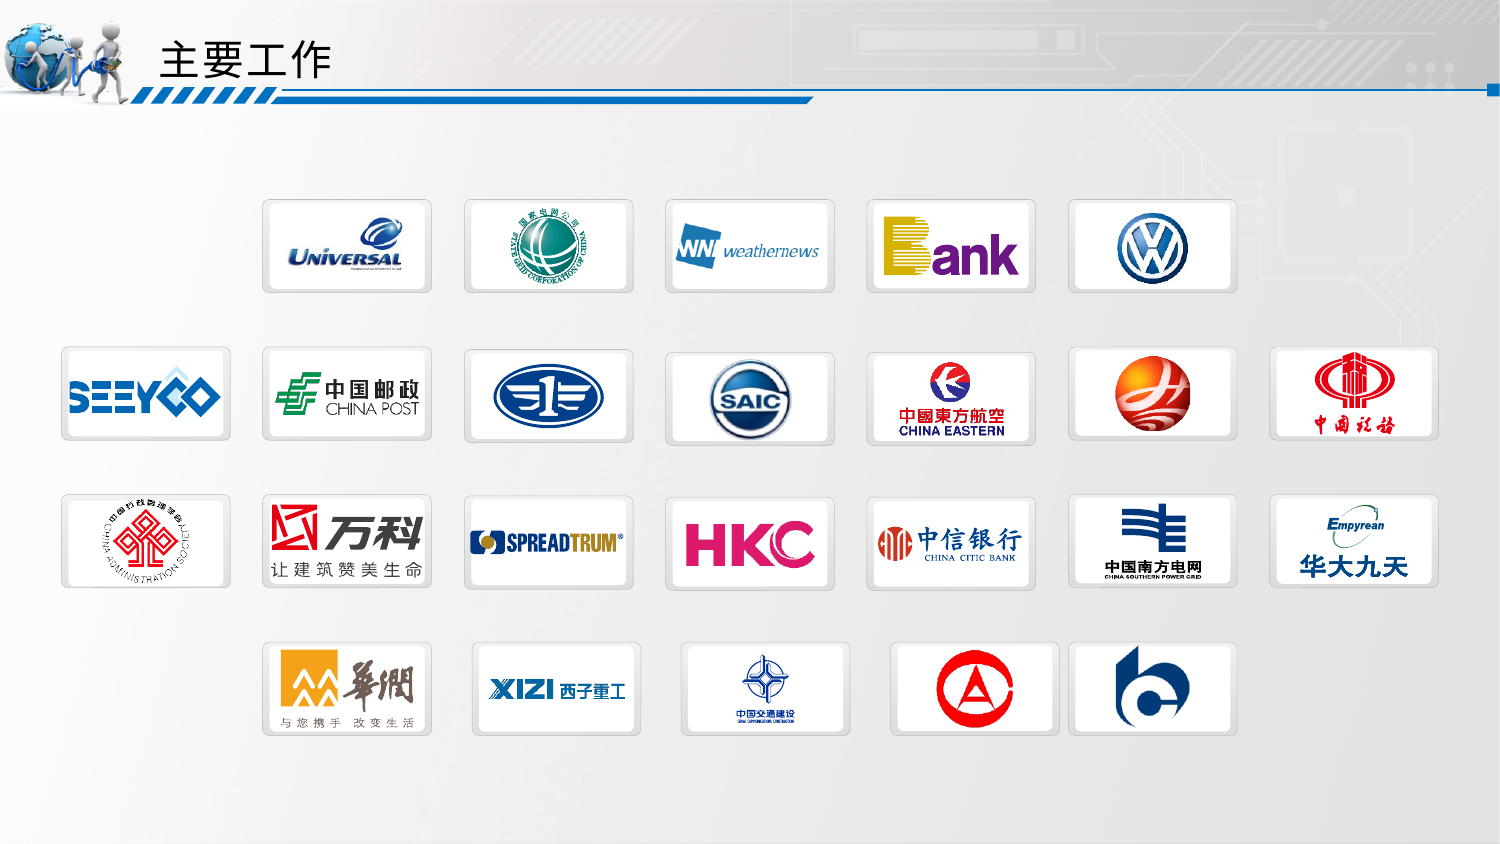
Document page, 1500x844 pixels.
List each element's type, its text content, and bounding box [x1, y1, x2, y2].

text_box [890, 641, 1060, 736]
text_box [262, 641, 432, 736]
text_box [680, 641, 851, 736]
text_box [866, 352, 1036, 446]
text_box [61, 494, 231, 588]
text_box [464, 495, 634, 590]
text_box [471, 641, 642, 736]
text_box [1269, 346, 1439, 441]
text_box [262, 494, 432, 588]
picture [0, 0, 1500, 126]
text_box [262, 199, 432, 293]
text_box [1068, 199, 1238, 293]
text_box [464, 349, 634, 443]
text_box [1269, 494, 1439, 588]
text_box 主要工作 [143, 26, 348, 92]
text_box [1068, 641, 1238, 736]
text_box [665, 352, 835, 446]
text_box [665, 199, 835, 293]
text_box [866, 199, 1036, 293]
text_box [464, 199, 634, 293]
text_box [1068, 494, 1238, 588]
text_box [1068, 346, 1238, 441]
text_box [262, 346, 432, 441]
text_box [866, 496, 1036, 591]
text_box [61, 346, 231, 441]
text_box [665, 496, 835, 591]
